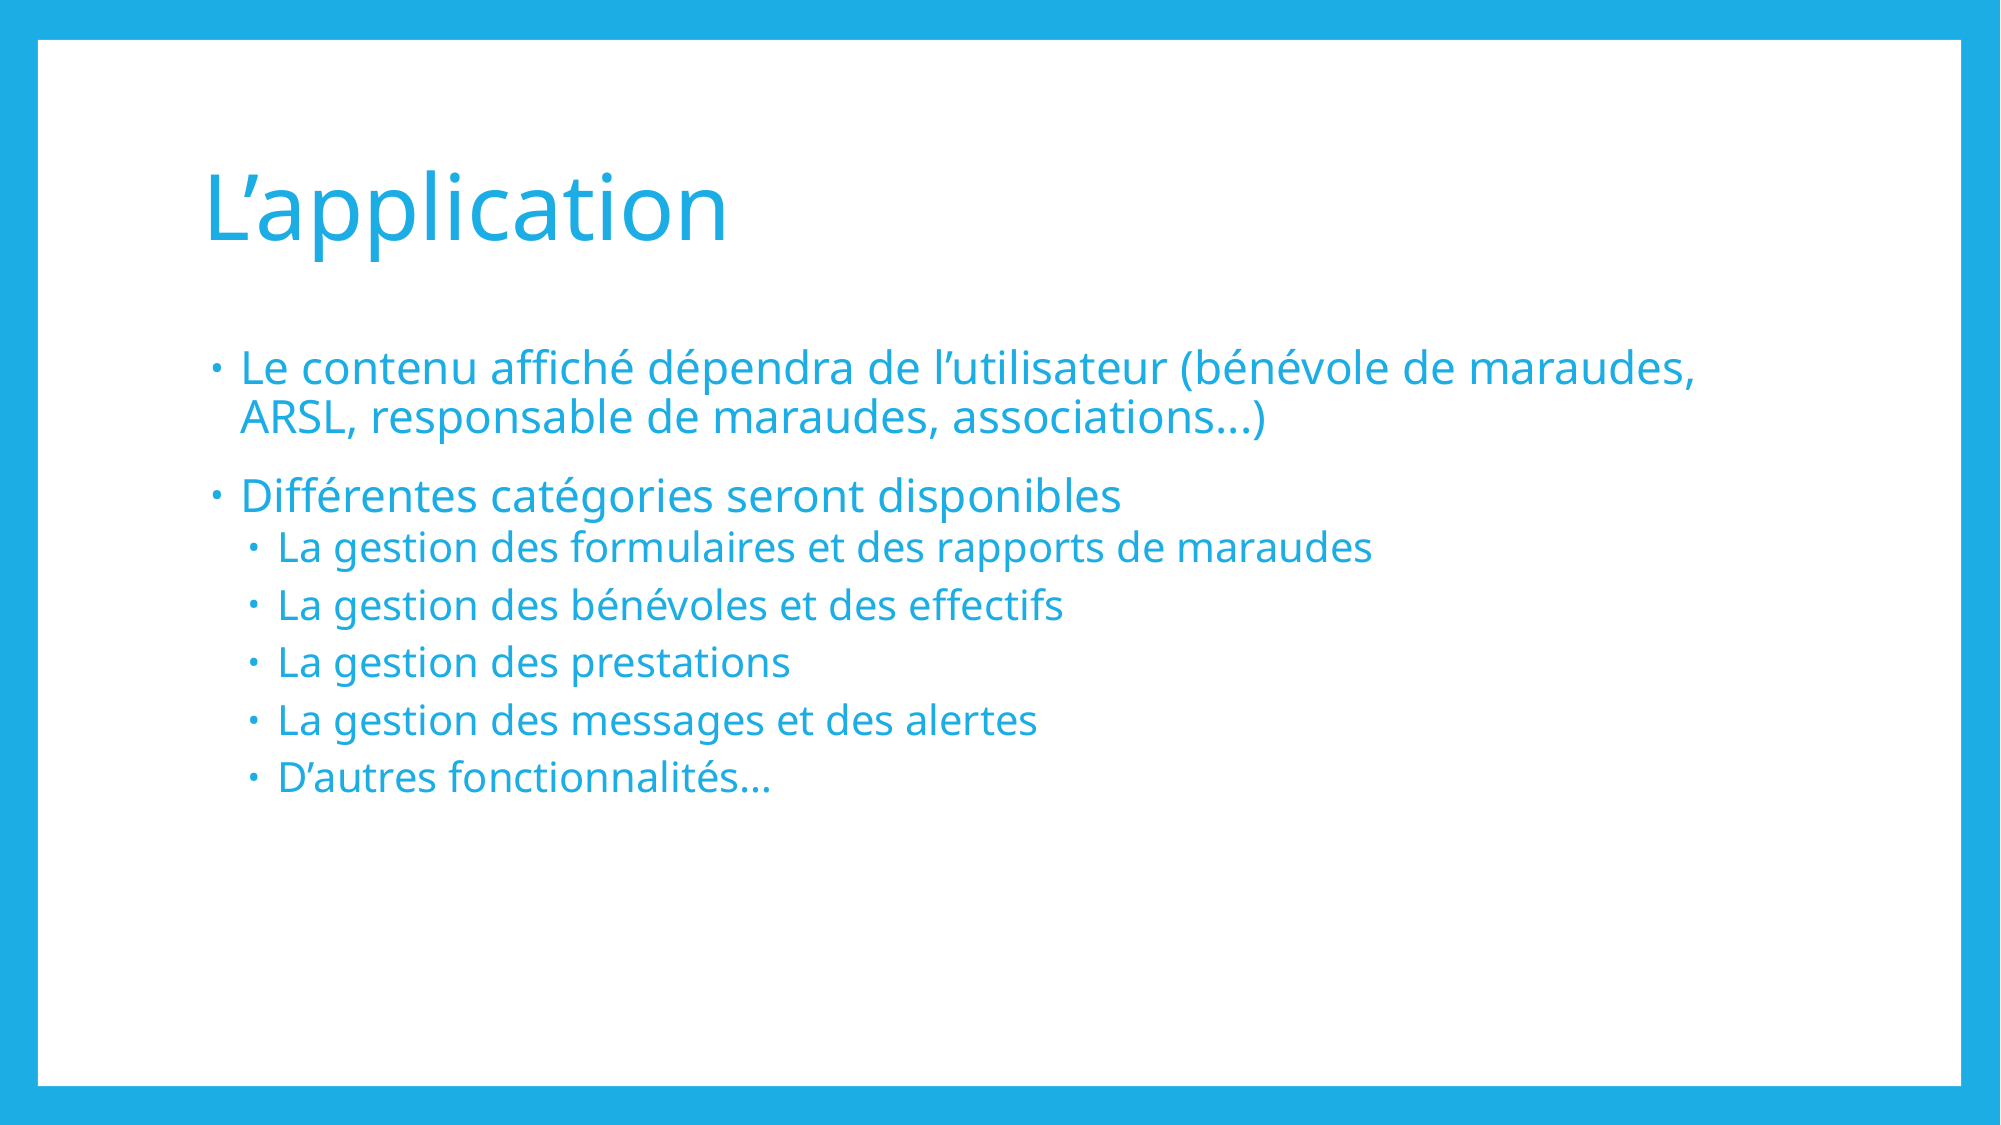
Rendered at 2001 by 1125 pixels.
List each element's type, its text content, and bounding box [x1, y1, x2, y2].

title L’application [187, 99, 1808, 323]
list Le contenu affiché dépendra de l’utilisateur (bénévole de maraudes, ARSL, responsable de maraudes, associations...) Différentes catégories seront disponibles La gestion des formulaires et des rapports de maraudes La gestion des bénévoles et des effectifs La gestion des prestations La gestion des messages et des alertes D’autres fonctionnalités… [187, 337, 1808, 1000]
